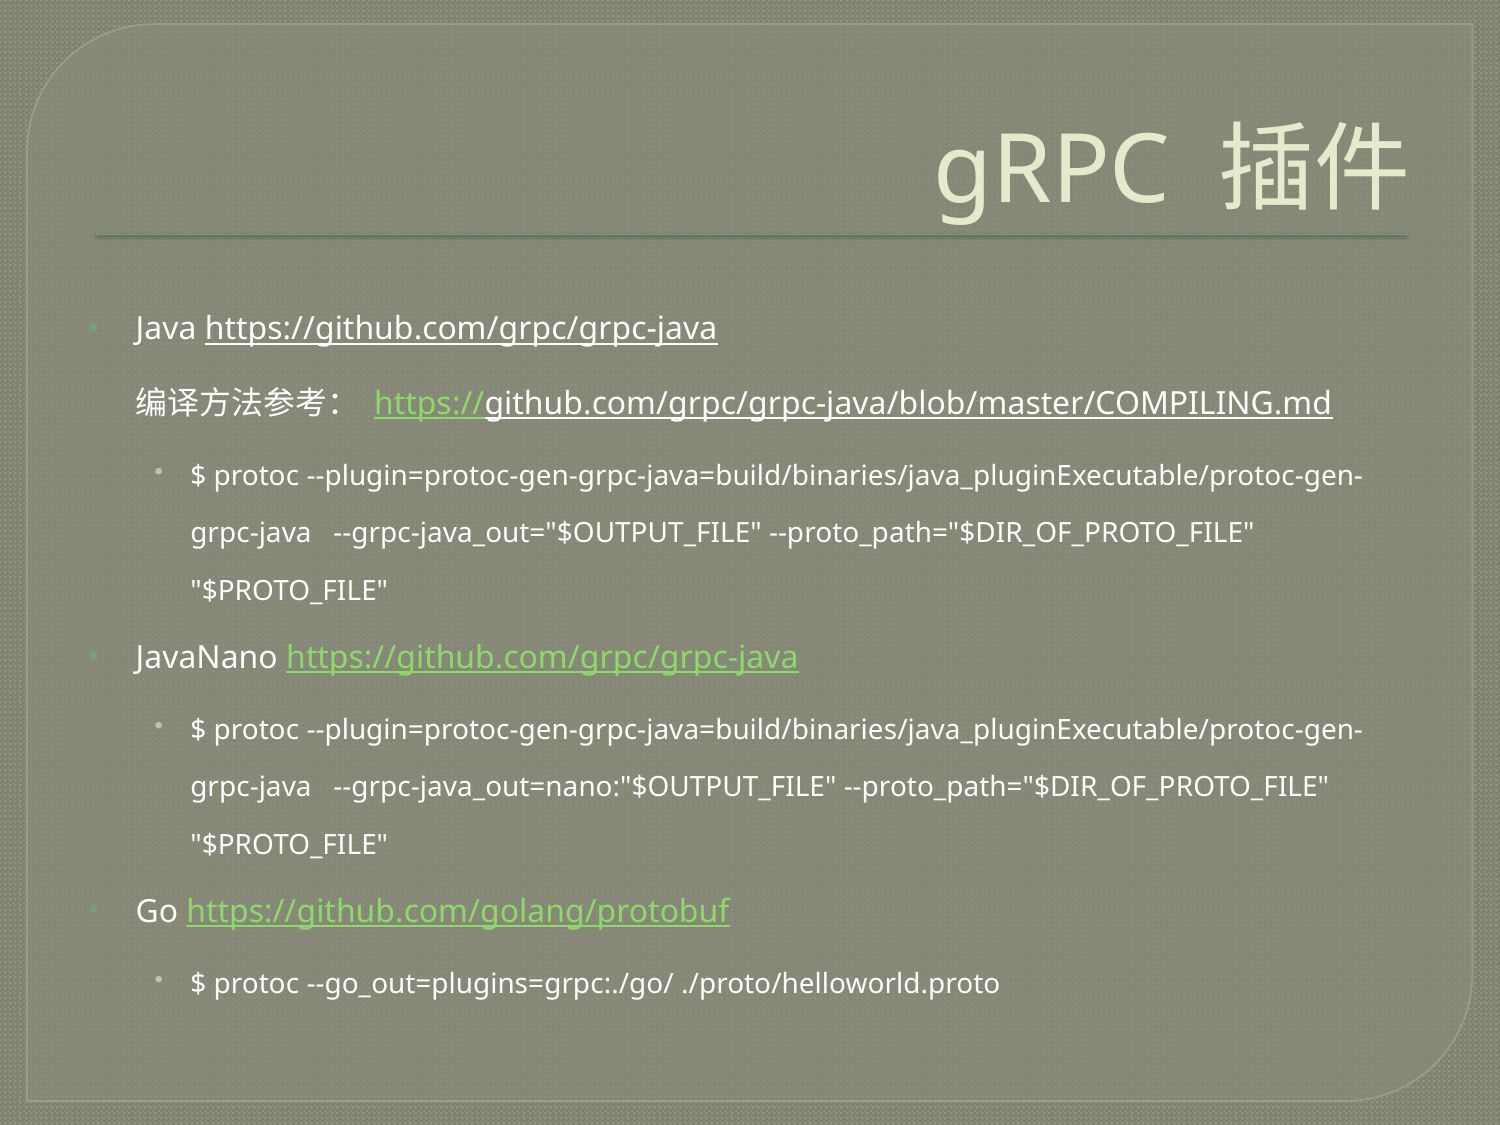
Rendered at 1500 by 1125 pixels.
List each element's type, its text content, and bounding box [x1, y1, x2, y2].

list Java https://github.com/grpc/grpc-java 编译方法参考： https://github.com/grpc/grpc-java/blob/master/COMPILING.md $ protoc --plugin=protoc-gen-grpc-java=build/binaries/java_pluginExecutable/protoc-gen-grpc-java --grpc-java_out="$OUTPUT_FILE" --proto_path="$DIR_OF_PROTO_FILE" "$PROTO_FILE" JavaNano https://github.com/grpc/grpc-java $ protoc --plugin=protoc-gen-grpc-java=build/binaries/java_pluginExecutable/protoc-gen-grpc-java --grpc-java_out=nano:"$OUTPUT_FILE" --proto_path="$DIR_OF_PROTO_FILE" "$PROTO_FILE" Go https://github.com/golang/protobuf $ protoc --go_out=plugins=grpc:./go/ ./proto/helloworld.proto [75, 270, 1425, 1013]
title gRPC 插件 [75, 41, 1425, 230]
